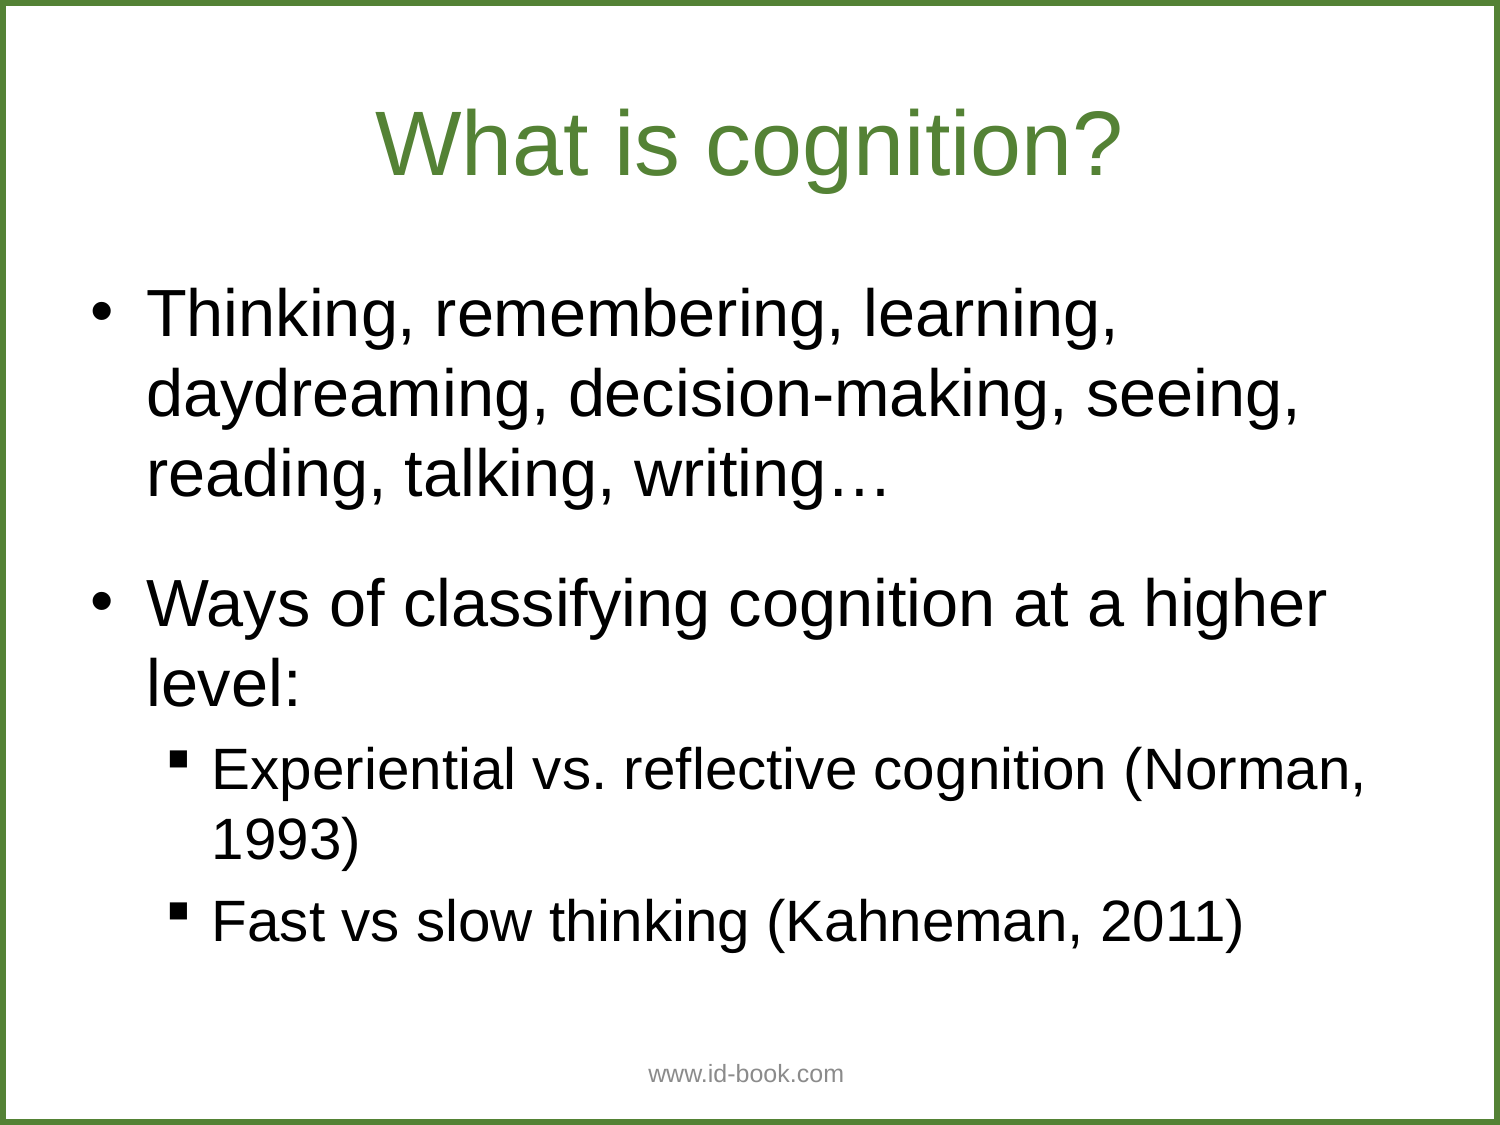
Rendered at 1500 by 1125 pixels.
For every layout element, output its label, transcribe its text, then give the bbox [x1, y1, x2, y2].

list Thinking, remembering, learning, daydreaming, decision-making, seeing, reading, talking, writing… Ways of classifying cognition at a higher level: Experiential vs. reflective cognition (Norman, 1993) Fast vs slow thinking (Kahneman, 2011) [75, 262, 1425, 1005]
footer www.id-book.com [512, 1042, 988, 1103]
title What is cognition? [75, 45, 1425, 233]
